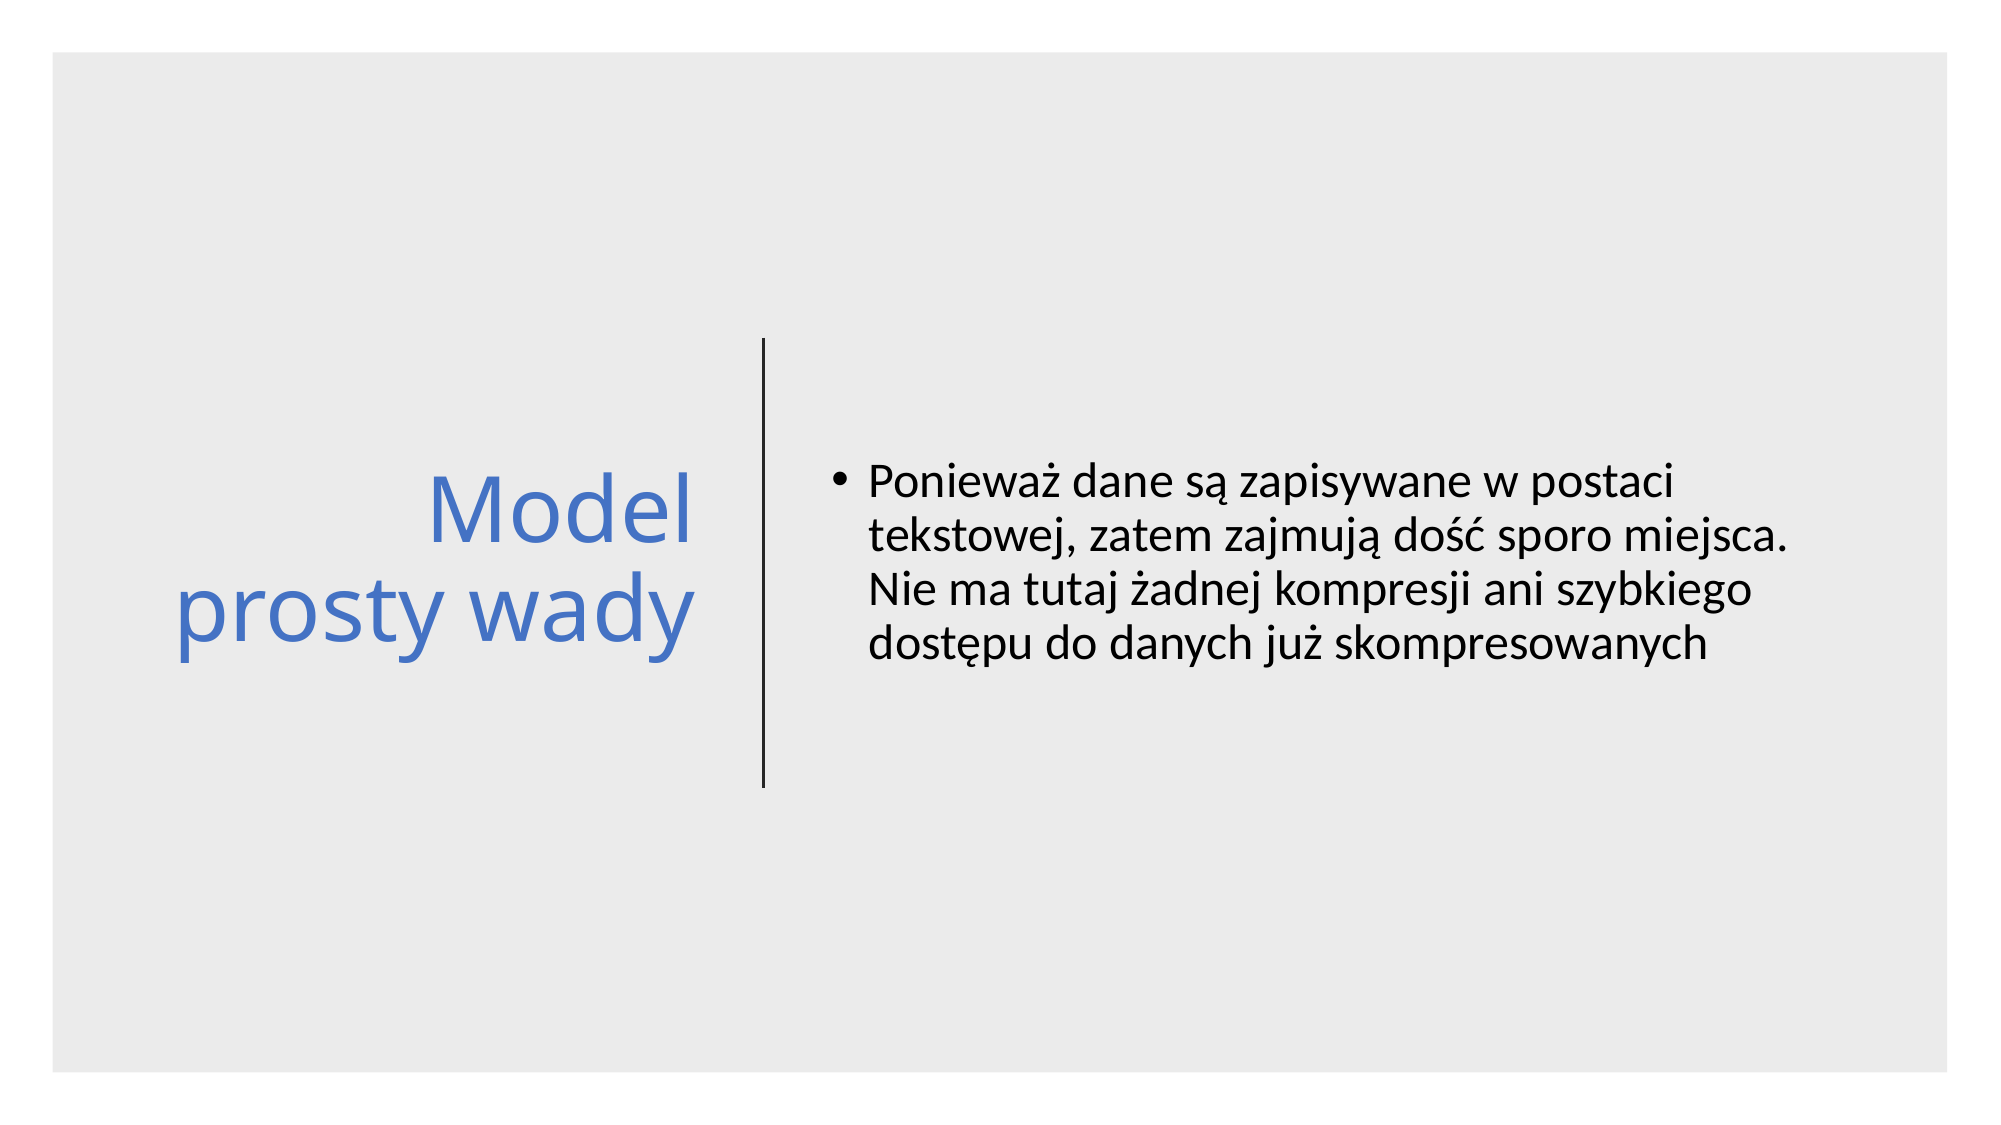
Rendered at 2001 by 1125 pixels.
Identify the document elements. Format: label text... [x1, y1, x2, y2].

list Ponieważ dane są zapisywane w postaci tekstowej, zatem zajmują dość sporo miejsca. Nie ma tutaj żadnej kompresji ani szybkiego dostępu do danych już skompresowanych [816, 158, 1863, 967]
title Model prosty wady [137, 158, 711, 967]
text_box [52, 51, 1948, 1073]
